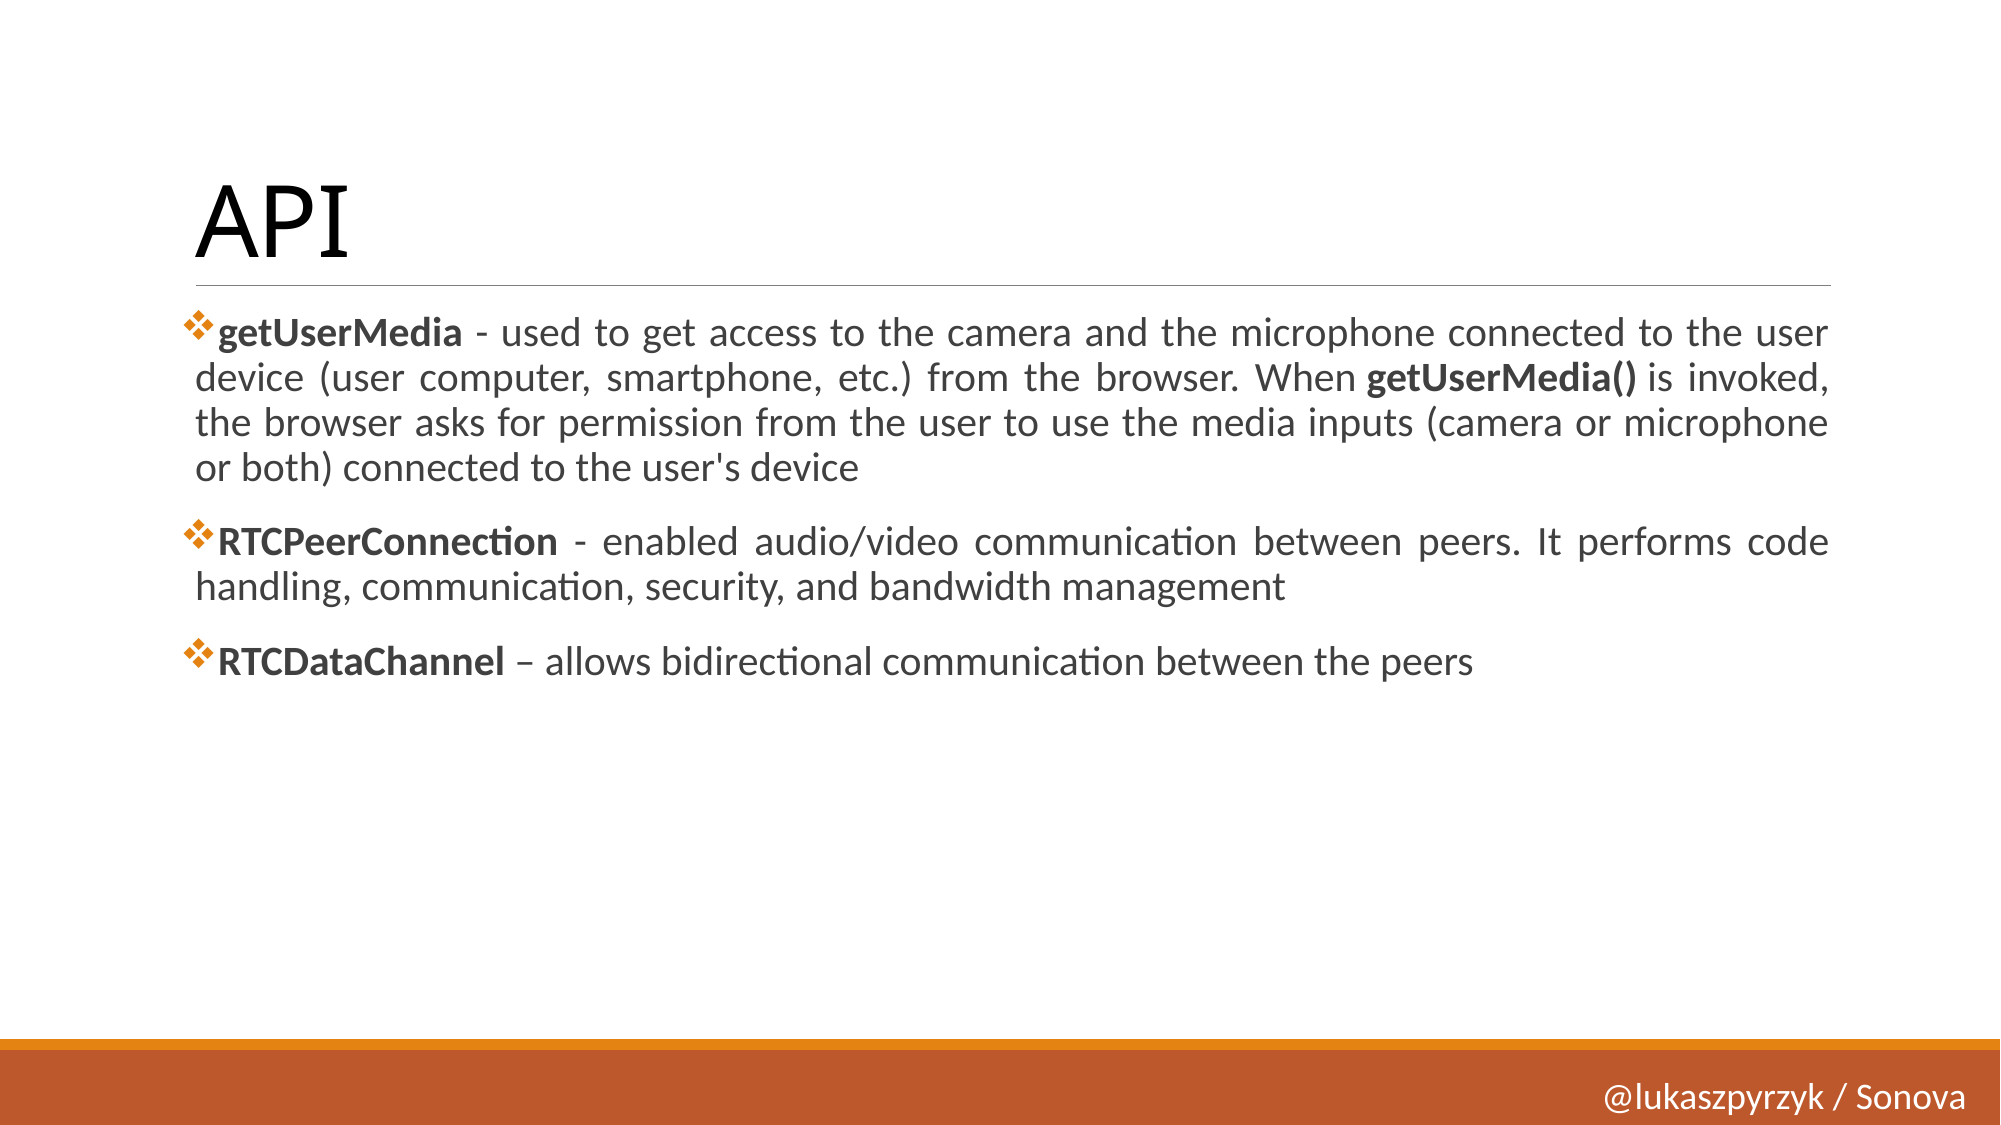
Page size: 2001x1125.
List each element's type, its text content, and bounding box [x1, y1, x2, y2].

list getUserMedia - used to get access to the camera and the microphone connected to the user device (user computer, smartphone, etc.) from the browser. When getUserMedia() is invoked, the browser asks for permission from the user to use the media inputs (camera or microphone or both) connected to the user's device RTCPeerConnection - enabled audio/video communication between peers. It performs code handling, communication, security, and bandwidth management RTCDataChannel – allows bidirectional communication between the peers [180, 302, 1830, 963]
text_box @lukaszpyrzyk / Sonova [1586, 1064, 1982, 1125]
title API [180, 47, 1830, 285]
